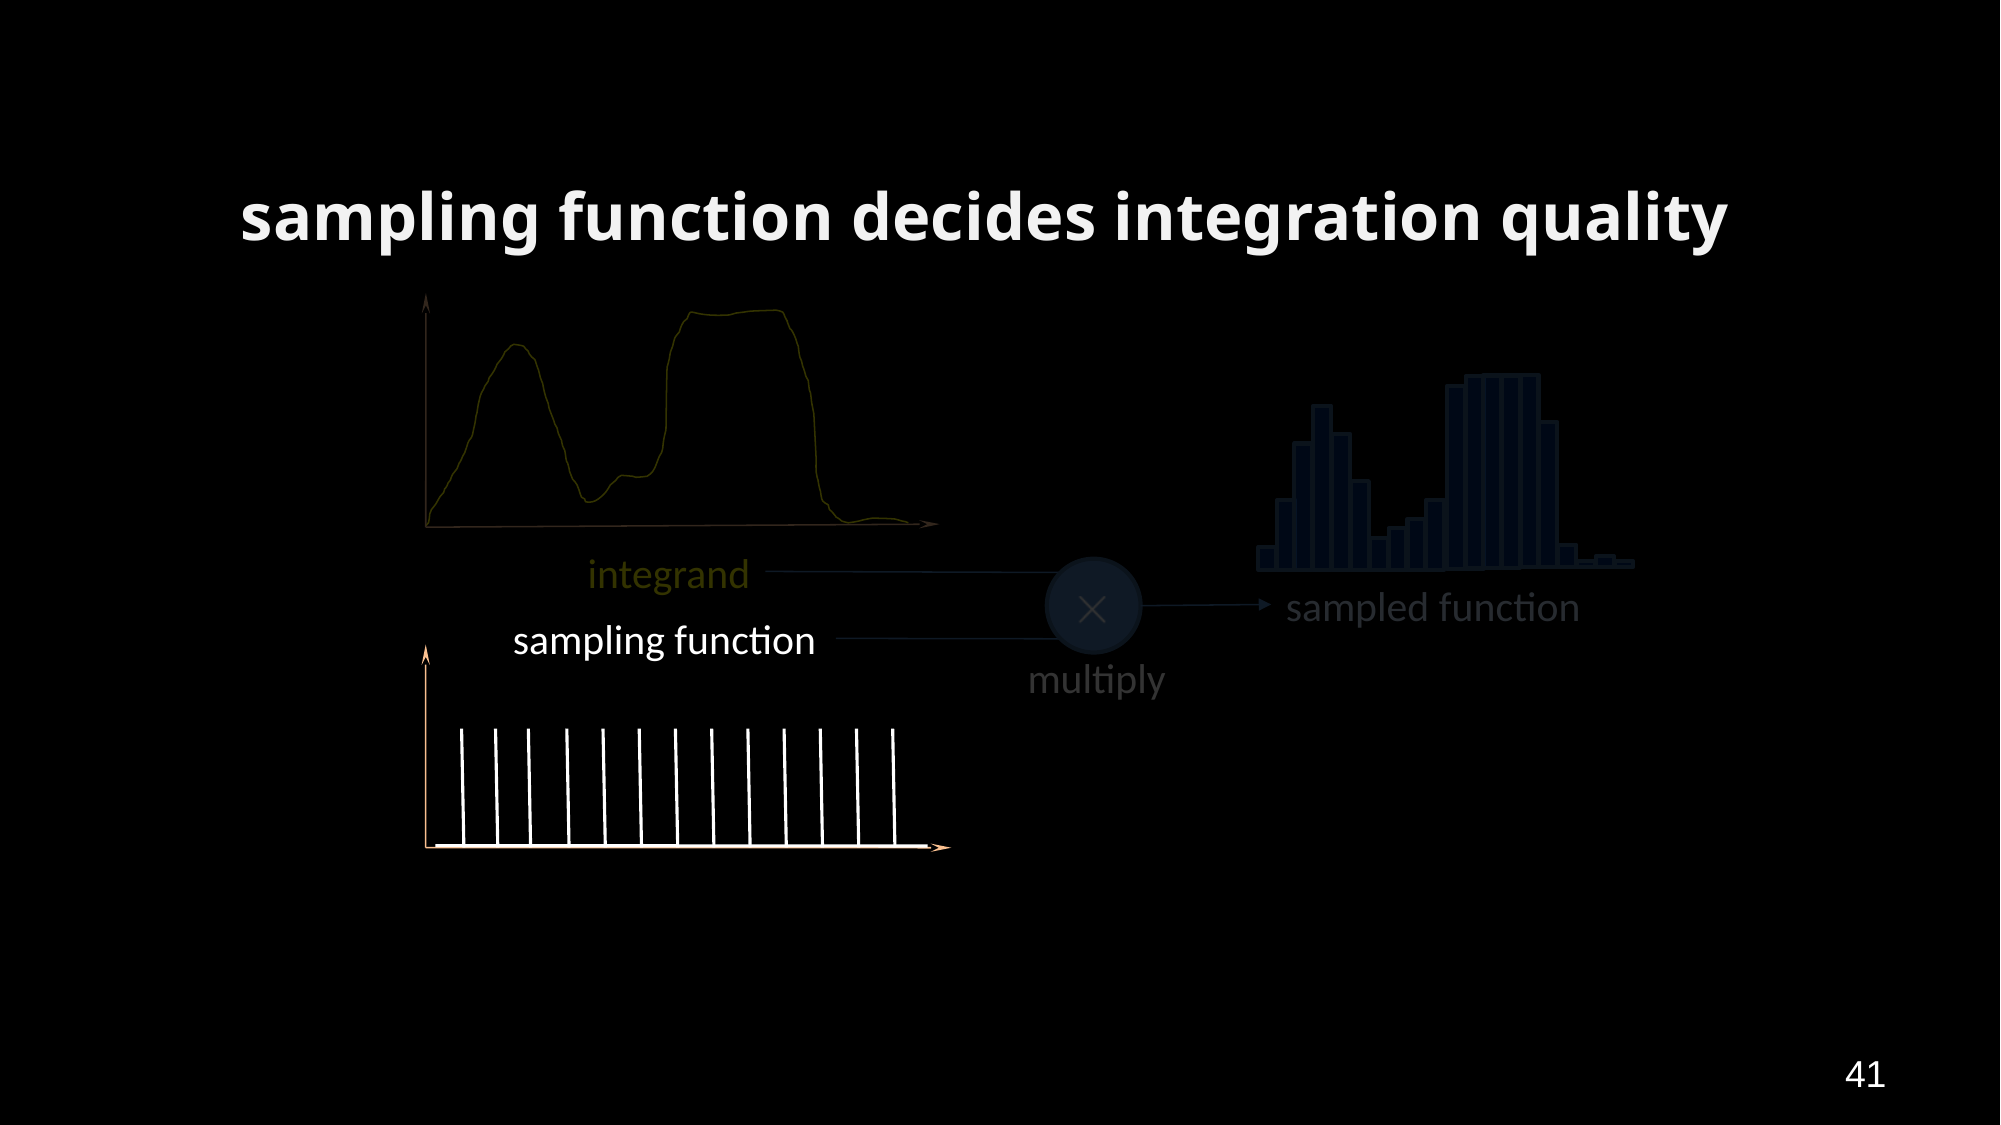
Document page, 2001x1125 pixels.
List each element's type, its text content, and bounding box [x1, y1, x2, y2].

text_box [307, 265, 1692, 931]
title sampling function decides integration quality [225, 163, 1746, 265]
text_box [309, 287, 1693, 947]
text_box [1258, 374, 1634, 570]
slide_number 41 [1802, 1042, 1900, 1103]
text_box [435, 728, 928, 848]
text_box sampling function [498, 605, 832, 671]
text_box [1046, 558, 1141, 653]
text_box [425, 292, 940, 528]
